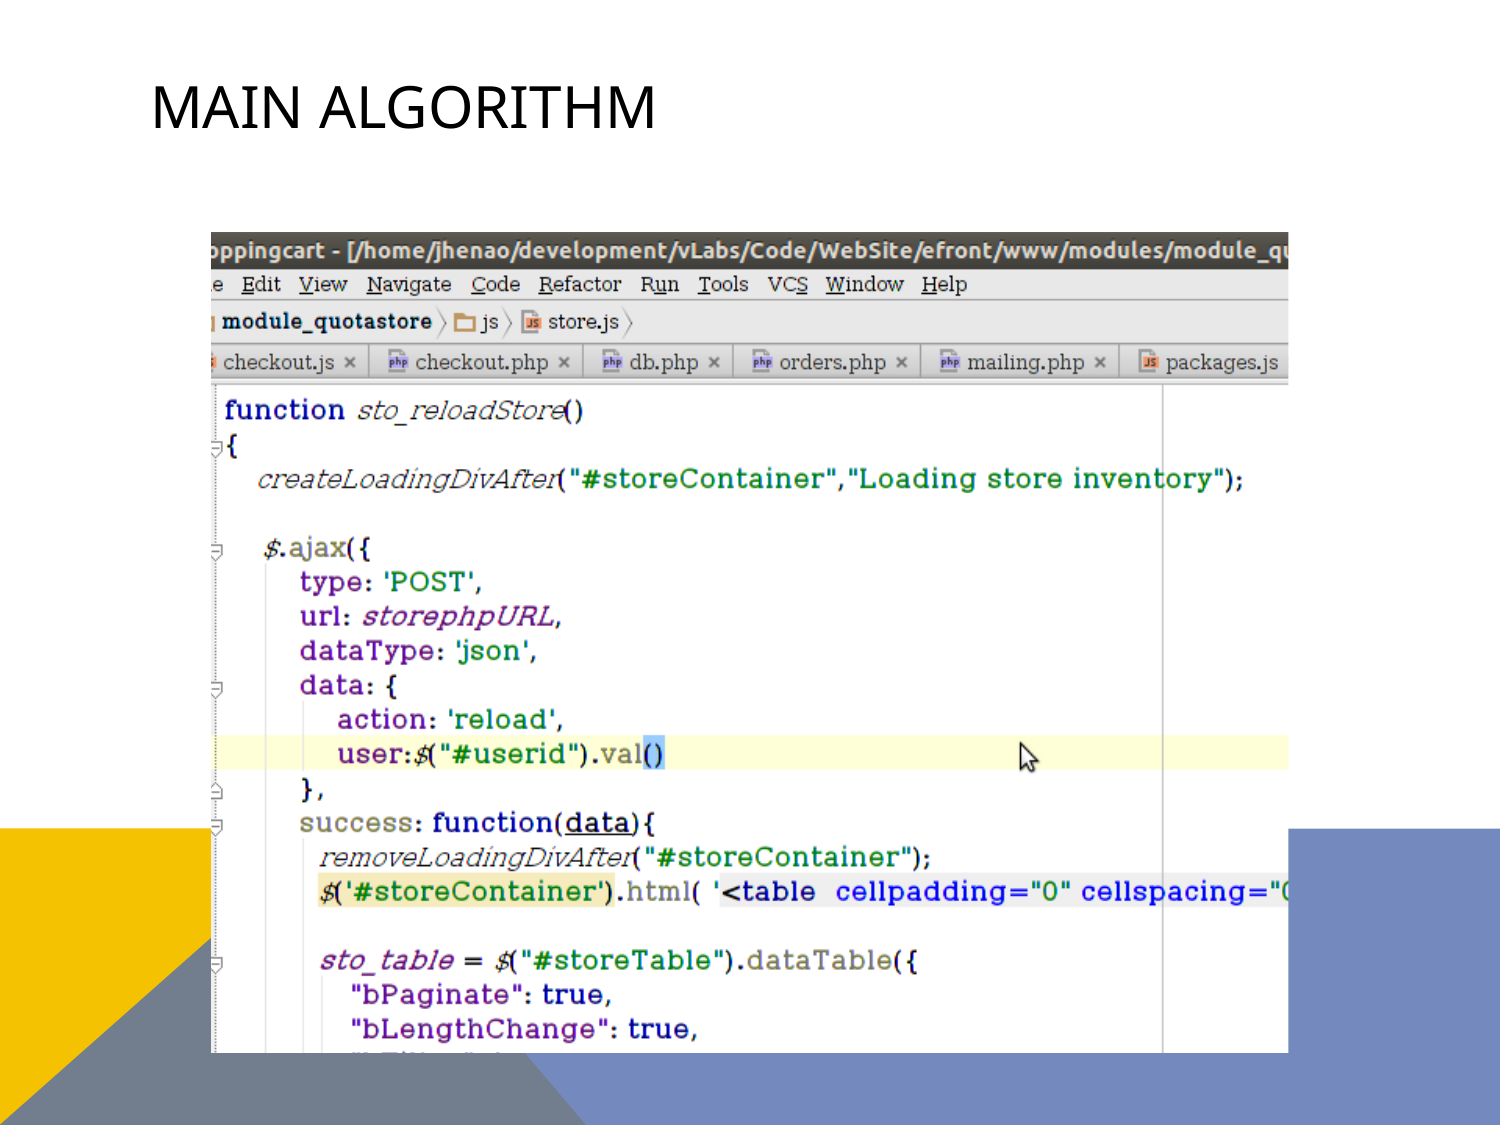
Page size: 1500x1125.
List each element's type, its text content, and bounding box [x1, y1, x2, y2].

title Main algorithm [135, 60, 1369, 150]
picture [210, 231, 1289, 1053]
